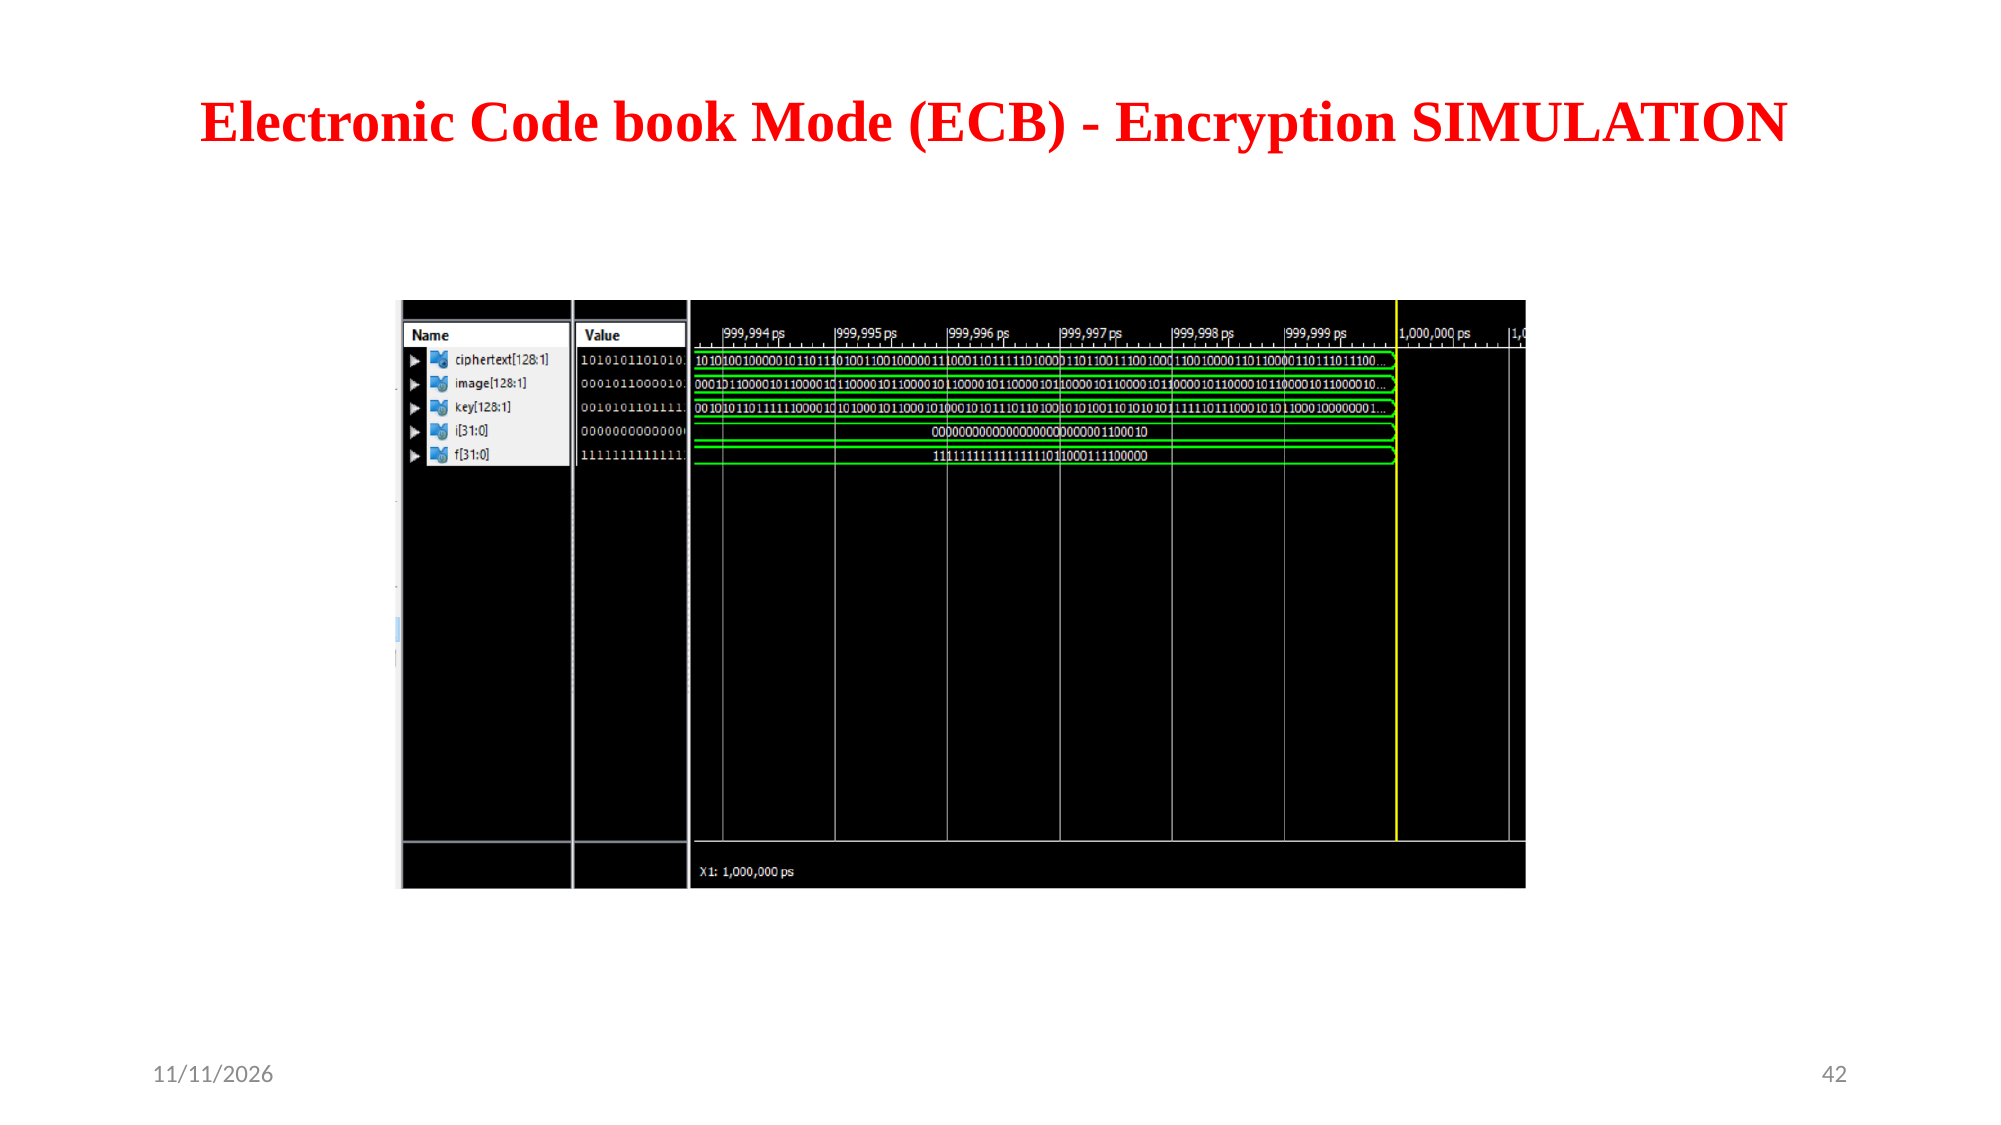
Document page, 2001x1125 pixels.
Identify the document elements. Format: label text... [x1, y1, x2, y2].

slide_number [137, 1042, 588, 1103]
picture [395, 299, 1526, 889]
slide_number 42 [1412, 1042, 1863, 1103]
title Electronic Code book Mode (ECB) - Encryption SIMULATION [185, 106, 1911, 209]
